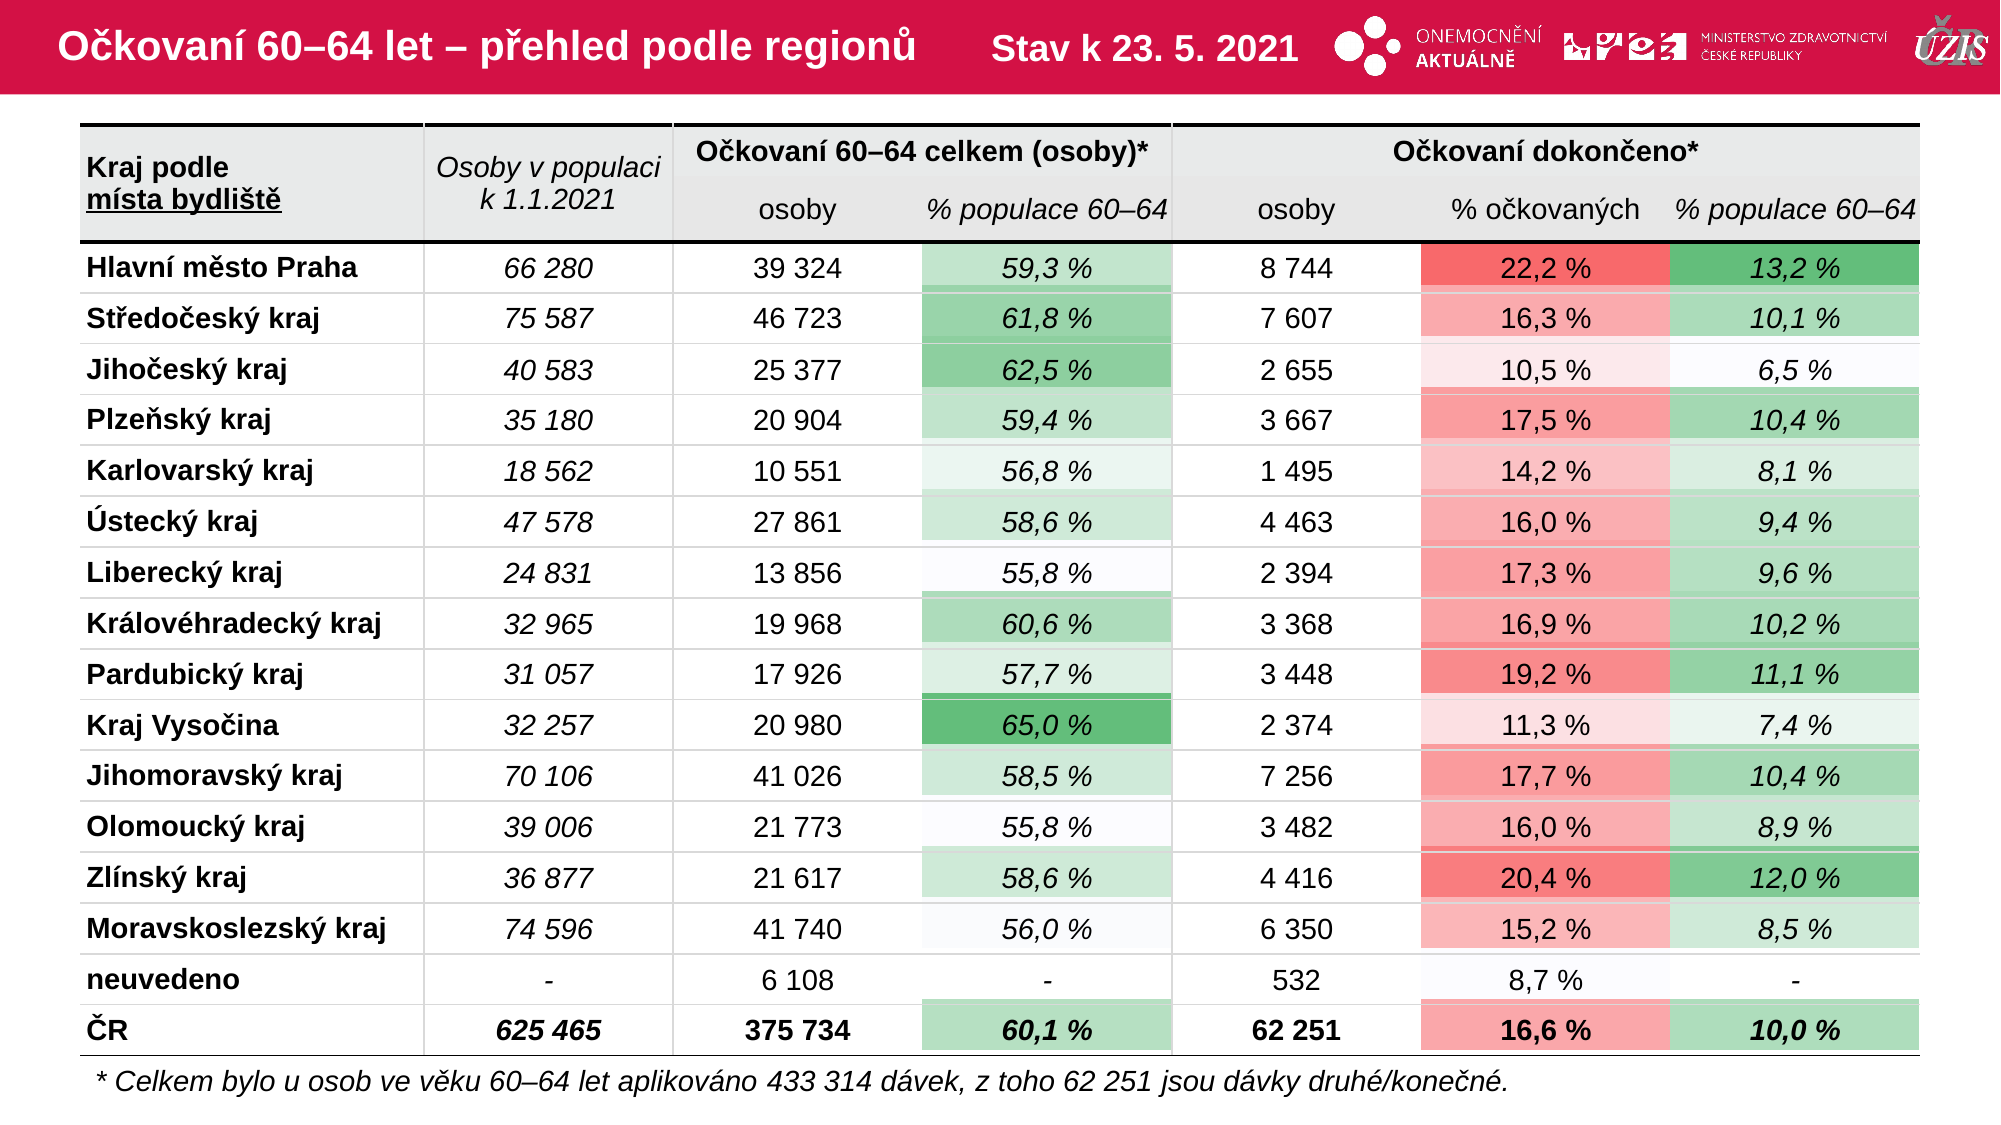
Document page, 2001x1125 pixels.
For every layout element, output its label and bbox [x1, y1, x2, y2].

table_cell [1173, 853, 1920, 902]
table_cell [1173, 446, 1920, 495]
table_cell [674, 802, 1171, 851]
table_cell [425, 650, 672, 699]
table_cell [674, 700, 1171, 749]
table_cell [674, 548, 1171, 597]
text_box [976, 16, 1421, 77]
table_cell [425, 497, 672, 546]
table_cell [1173, 650, 1920, 699]
table_cell [674, 344, 1171, 394]
table_cell [425, 1005, 672, 1055]
table_cell [1173, 497, 1920, 546]
table_cell [80, 802, 423, 851]
table_cell [674, 955, 1171, 1004]
table_cell [674, 904, 1171, 953]
table_cell [80, 853, 423, 902]
table_cell [674, 650, 1171, 699]
table_cell [425, 395, 672, 444]
table_cell [80, 548, 423, 597]
table_cell [425, 853, 672, 902]
table_cell [425, 294, 672, 343]
table_cell [1173, 294, 1920, 343]
title [42, 0, 1262, 95]
table_cell [425, 548, 672, 597]
table_cell [1173, 395, 1920, 444]
table_header [1173, 127, 1920, 176]
picture [1563, 31, 1888, 60]
table_cell [425, 244, 672, 292]
table_cell [1173, 344, 1920, 394]
table_cell [1173, 176, 1920, 240]
table_cell [674, 599, 1171, 648]
picture [1915, 15, 1989, 66]
table_cell [1173, 700, 1920, 749]
table_cell [1173, 802, 1920, 851]
table_header [80, 127, 423, 240]
table_cell [1173, 244, 1920, 292]
table_cell [425, 700, 672, 749]
table_cell [425, 802, 672, 851]
picture [1421, 16, 1542, 76]
table_cell [674, 853, 1171, 902]
table_cell [80, 395, 423, 444]
text_box [80, 1055, 1871, 1105]
table_cell [674, 751, 1171, 800]
table_cell [80, 751, 423, 800]
table_cell [674, 294, 1171, 343]
table_cell [425, 599, 672, 648]
table_cell [80, 1005, 423, 1055]
table_cell [80, 244, 423, 292]
table_cell [80, 599, 423, 648]
table_cell [80, 904, 423, 953]
table_cell [80, 700, 423, 749]
table_cell [80, 955, 423, 1004]
table_cell [674, 1005, 1171, 1055]
table_cell [1173, 955, 1920, 1004]
table_cell [674, 176, 1171, 240]
table_cell [674, 395, 1171, 444]
table_cell [425, 344, 672, 394]
table_cell [1173, 1005, 1920, 1055]
table_cell [1173, 548, 1920, 597]
table_cell [425, 904, 672, 953]
table_cell [1173, 599, 1920, 648]
table_cell [80, 497, 423, 546]
table_cell [1173, 904, 1920, 953]
table_cell [80, 344, 423, 394]
table_cell [674, 446, 1171, 495]
table_cell [425, 955, 672, 1004]
table_cell [80, 650, 423, 699]
table_header [674, 127, 1171, 176]
table_cell [674, 244, 1171, 292]
table_cell [425, 751, 672, 800]
table_cell [80, 446, 423, 495]
table_cell [1173, 751, 1920, 800]
table_cell [80, 294, 423, 343]
table_cell [425, 446, 672, 495]
table_cell [674, 497, 1171, 546]
table_header [425, 127, 672, 240]
